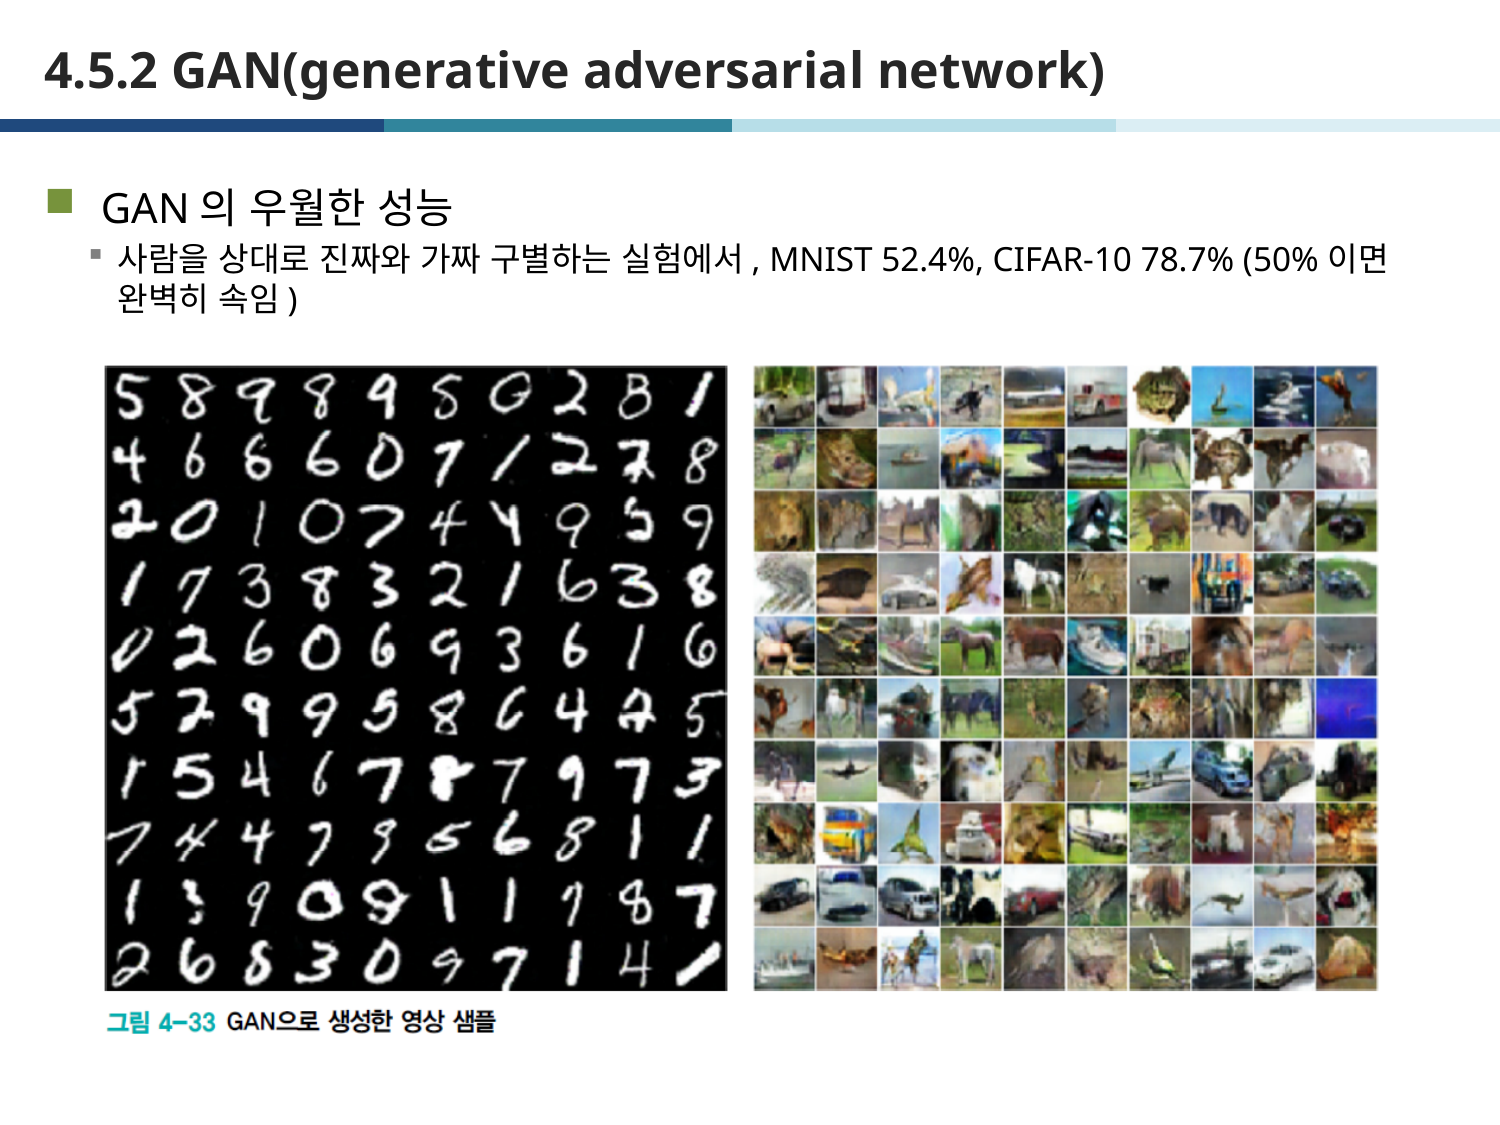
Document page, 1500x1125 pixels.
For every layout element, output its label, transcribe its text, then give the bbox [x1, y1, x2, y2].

title 4.5.2 GAN(generative adversarial network) [29, 23, 1270, 114]
list GAN의 우월한 성능 사람을 상대로 진짜와 가짜 구별하는 실험에서, MNIST 52.4%, CIFAR-10 78.7% (50%이면 완벽히 속임) [29, 148, 1471, 1083]
picture [100, 361, 1380, 1036]
